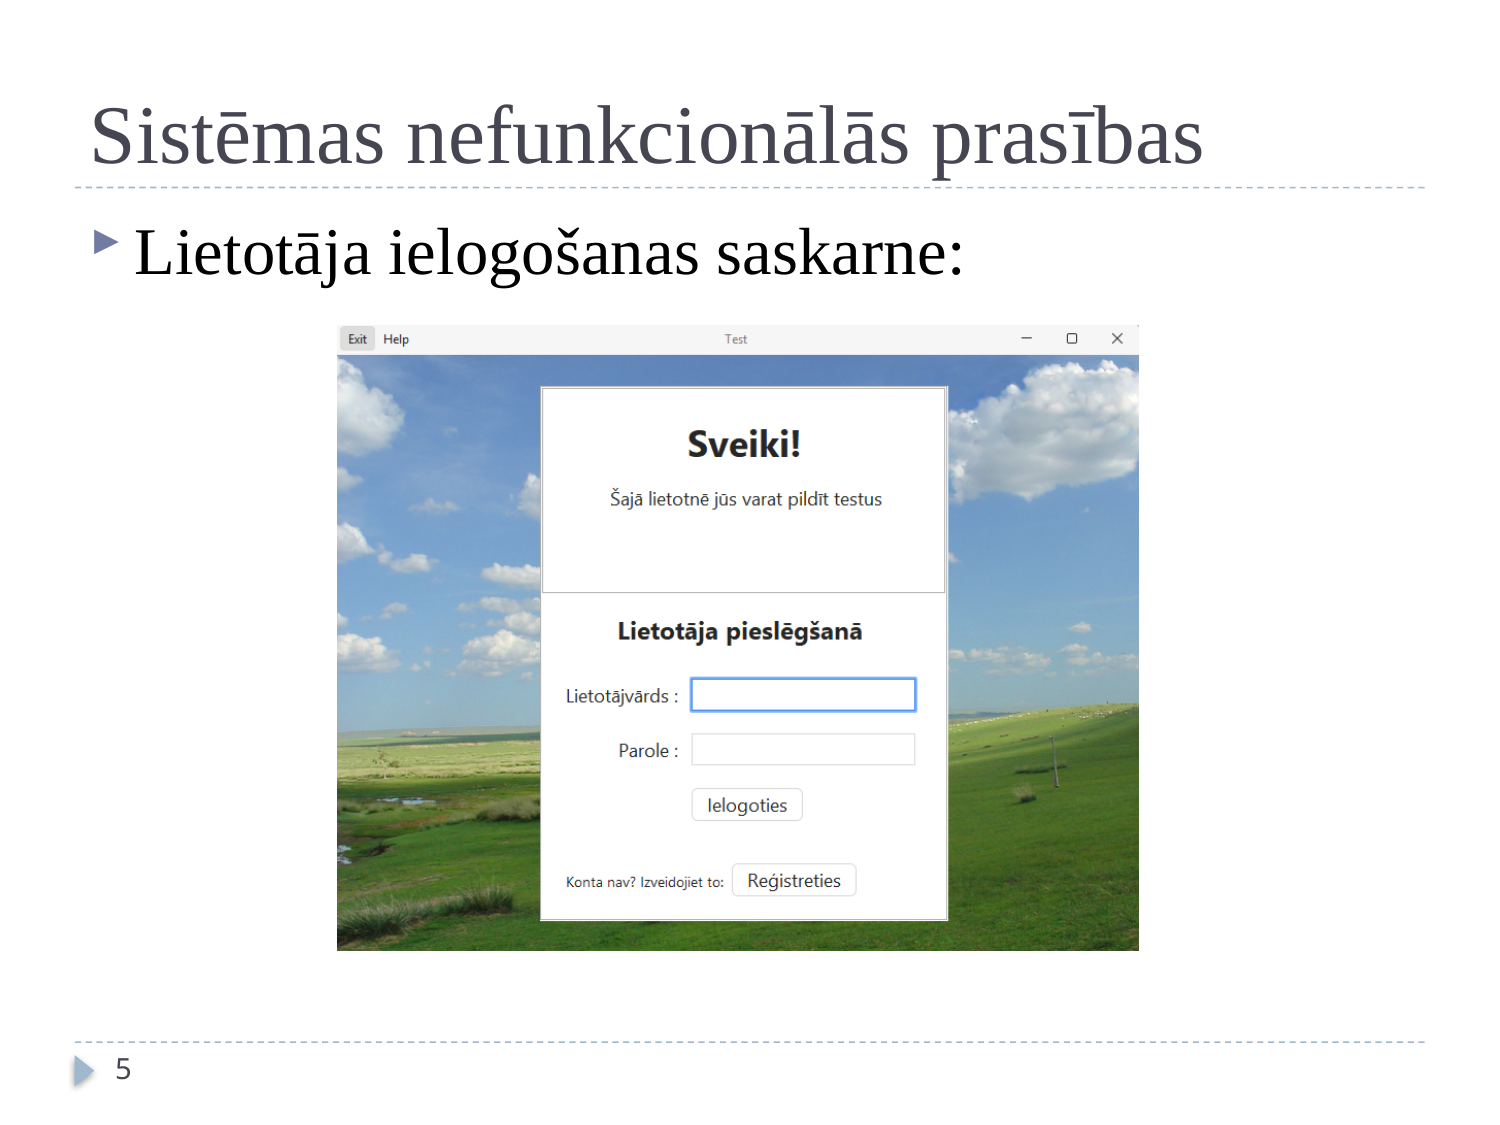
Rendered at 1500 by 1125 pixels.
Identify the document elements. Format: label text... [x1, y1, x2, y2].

slide_number 5 [100, 1042, 426, 1103]
list Lietotāja ielogošanas saskarne: [75, 200, 1425, 1010]
title Sistēmas nefunkcionālās prasības [75, 24, 1425, 188]
picture [337, 325, 1139, 951]
